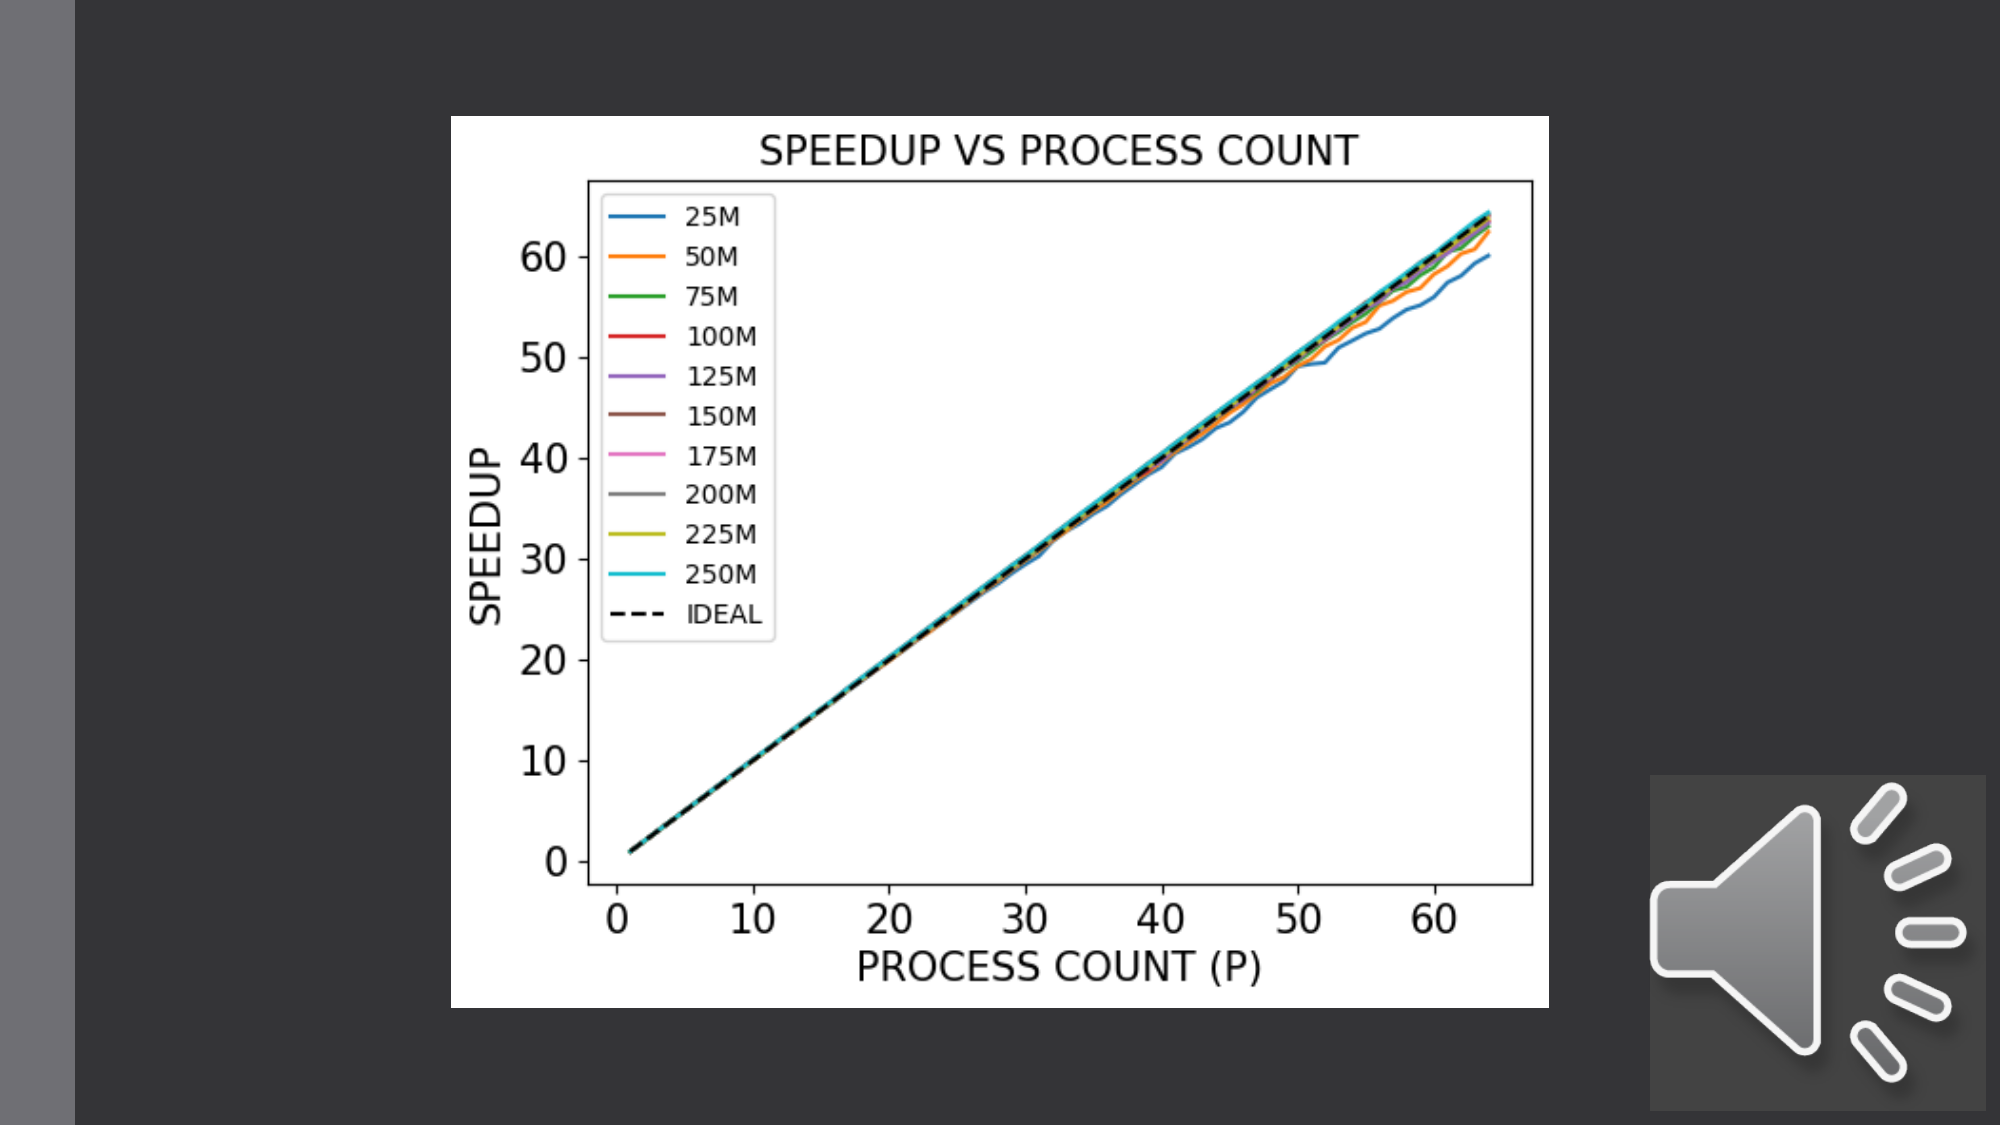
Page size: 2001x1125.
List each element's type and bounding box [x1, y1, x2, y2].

picture [451, 116, 1549, 1009]
picture [1648, 773, 1987, 1112]
